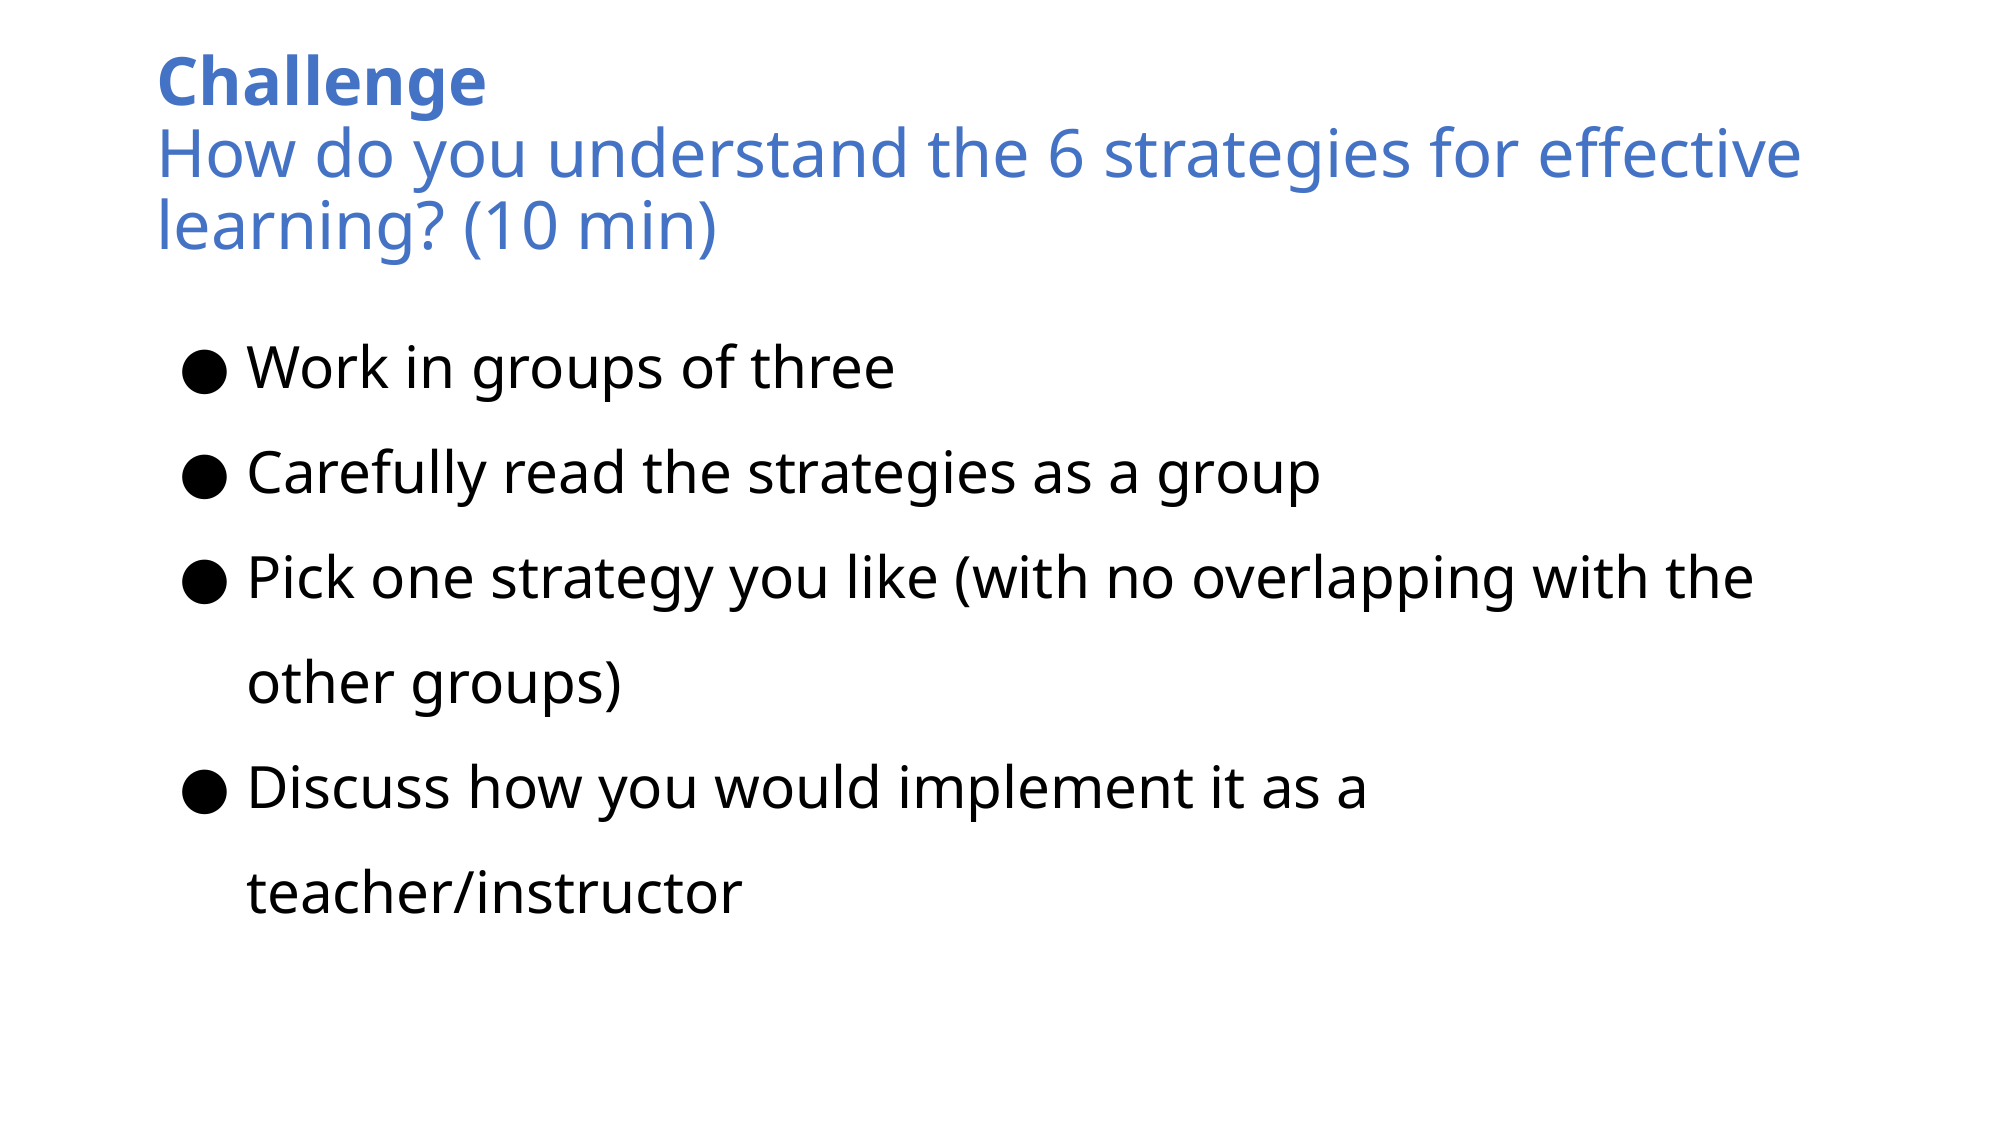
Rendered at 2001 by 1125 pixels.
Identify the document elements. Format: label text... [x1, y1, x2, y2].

title Challenge How do you understand the 6 strategies for effective learning? (10 min) [156, 47, 1940, 281]
text_box Work in groups of three Carefully read the strategies as a group Pick one strategy you like (with no overlapping with the other groups) Discuss how you would implement it as a teacher/instructor [156, 280, 1863, 1003]
